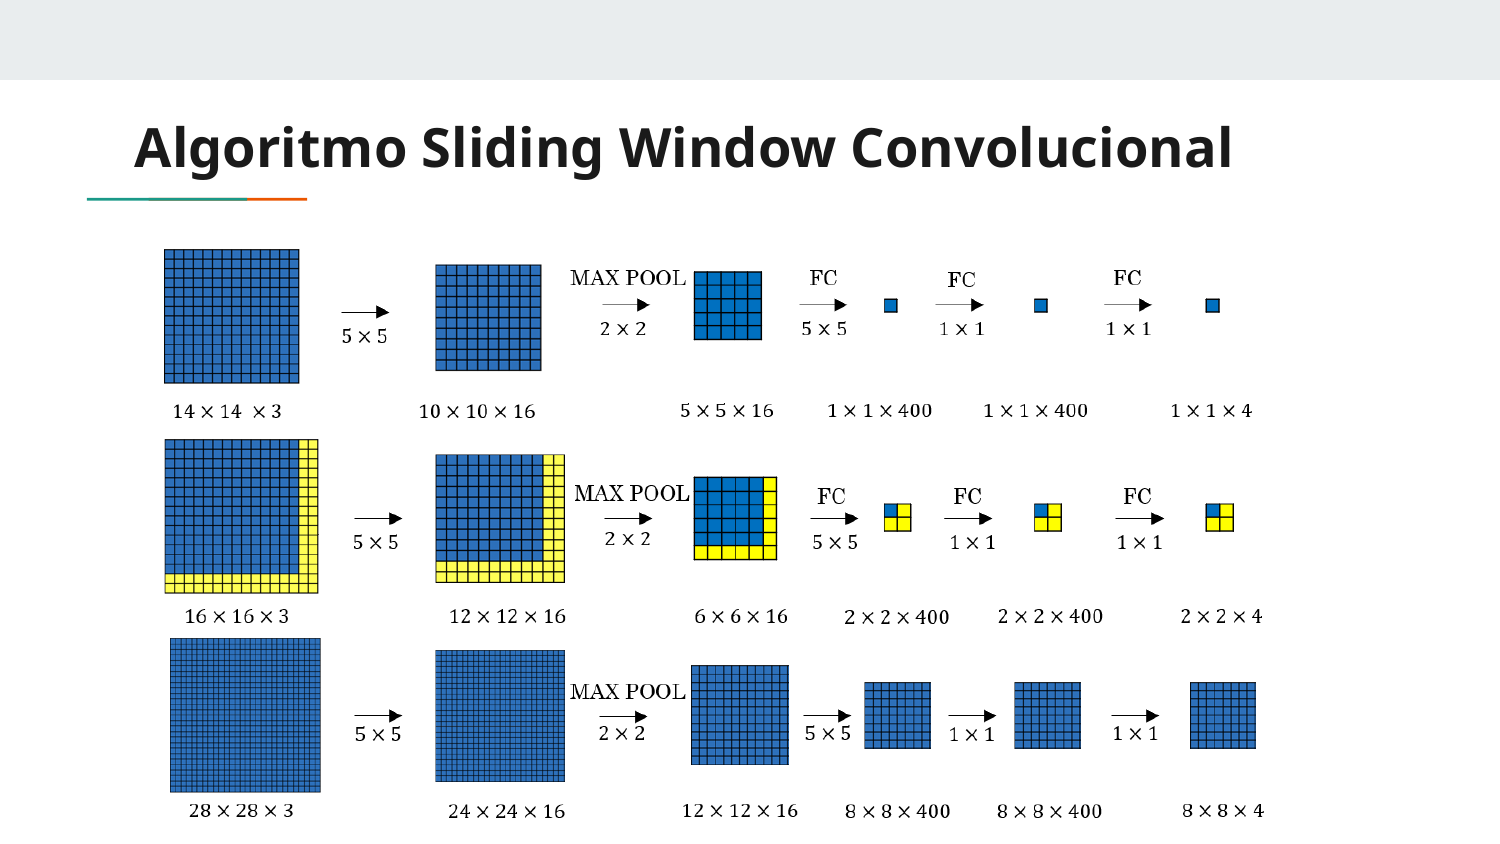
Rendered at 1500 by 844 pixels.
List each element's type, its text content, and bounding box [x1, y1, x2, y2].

title Algoritmo Sliding Window Convolucional [119, 98, 1381, 187]
picture [136, 215, 1344, 844]
